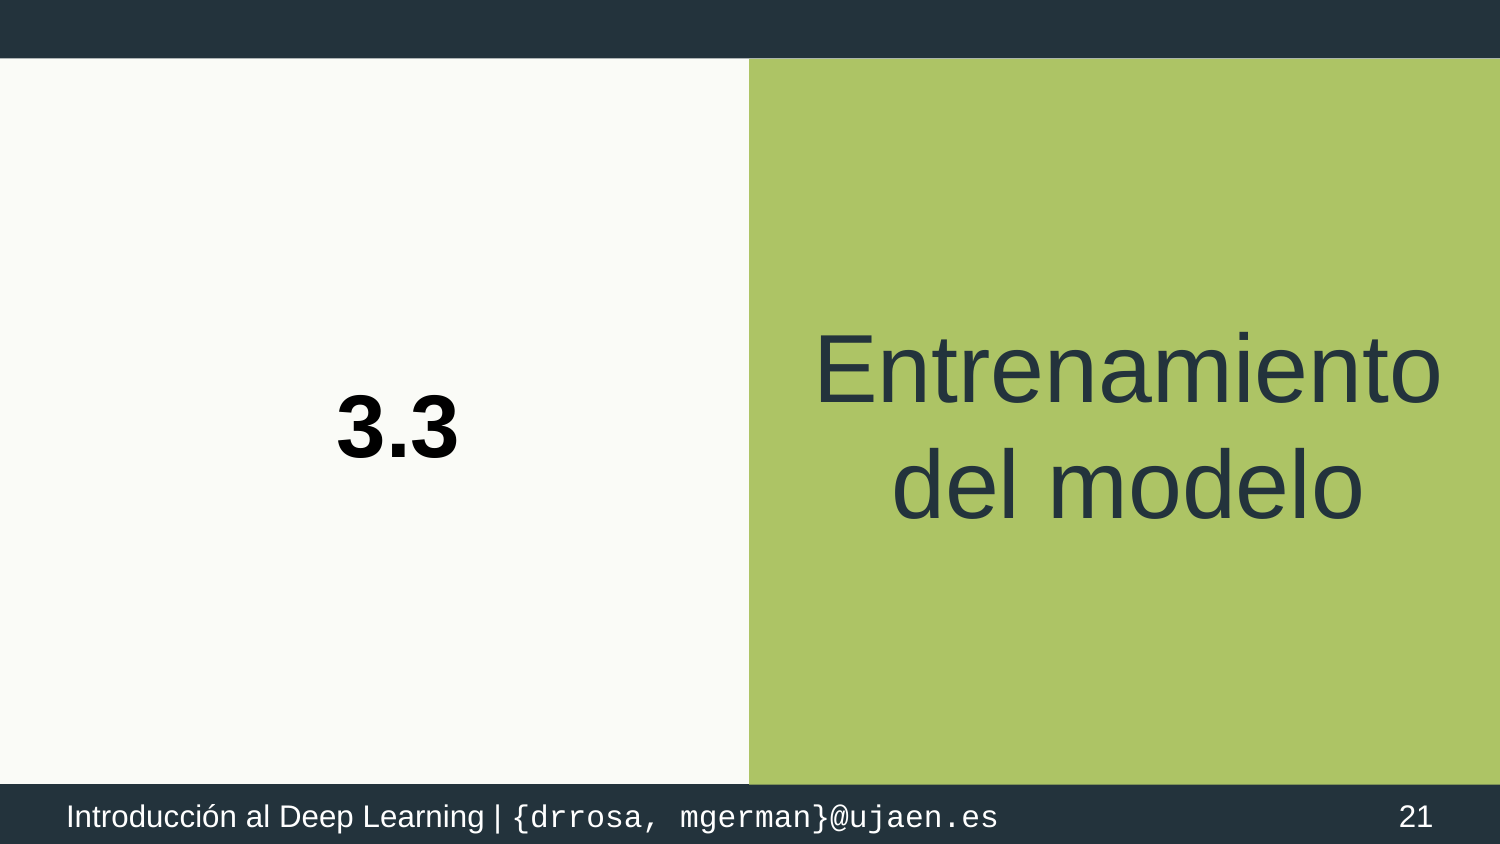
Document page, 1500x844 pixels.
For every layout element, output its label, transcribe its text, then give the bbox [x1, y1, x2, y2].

title Entrenamiento del modelo [757, 290, 1500, 554]
slide_number ‹#› [1358, 782, 1449, 844]
title 3.3 [48, 352, 749, 491]
